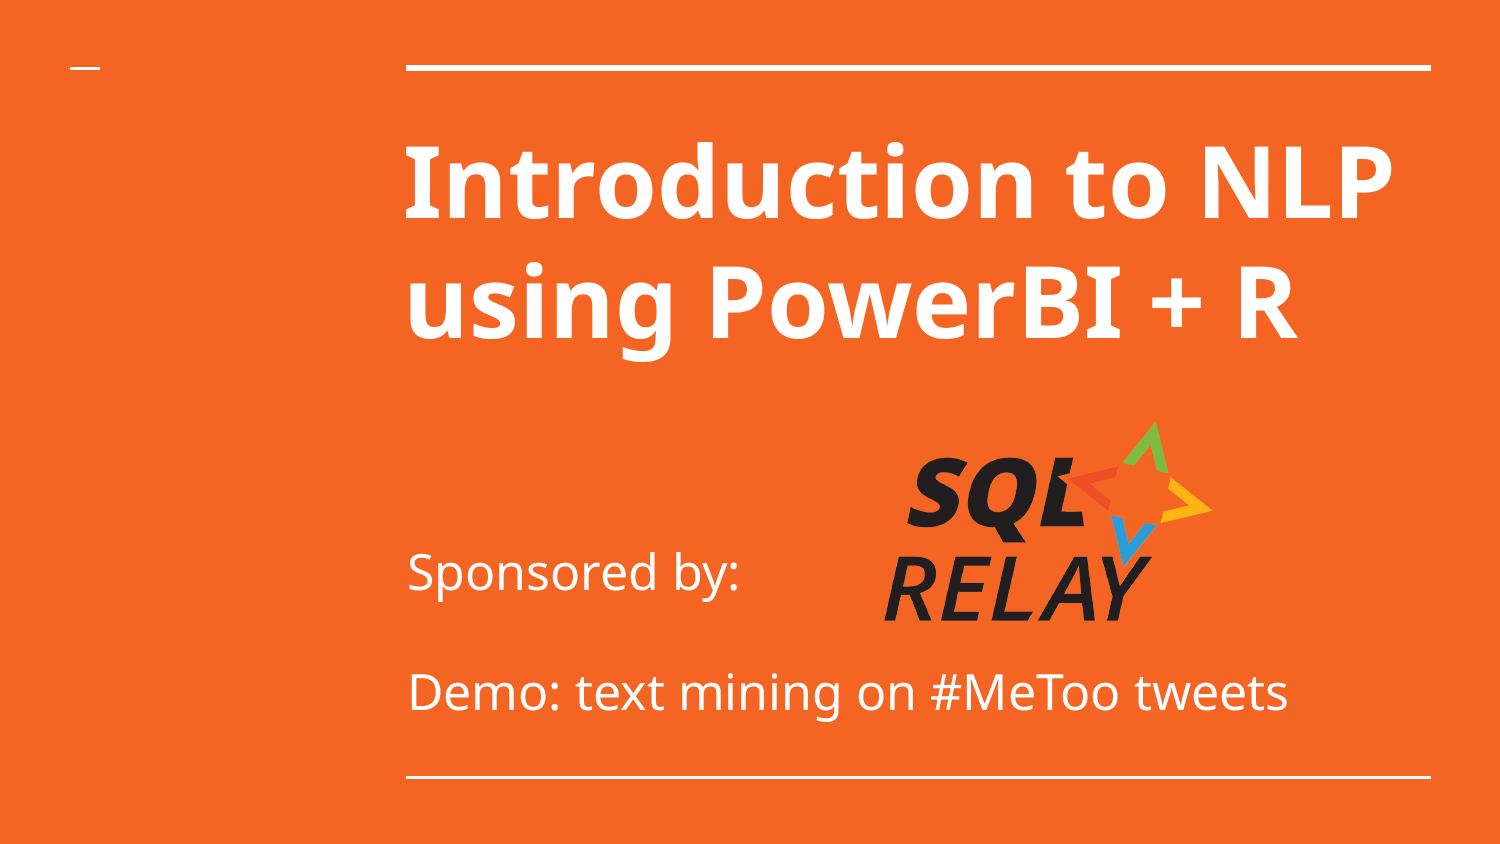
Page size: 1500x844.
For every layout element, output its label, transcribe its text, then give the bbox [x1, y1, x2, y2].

picture [863, 404, 1231, 640]
title Introduction to NLP using PowerBI + R [389, 103, 1428, 357]
subtitle Sponsored by: Demo: text mining on #MeToo tweets [392, 531, 1431, 735]
